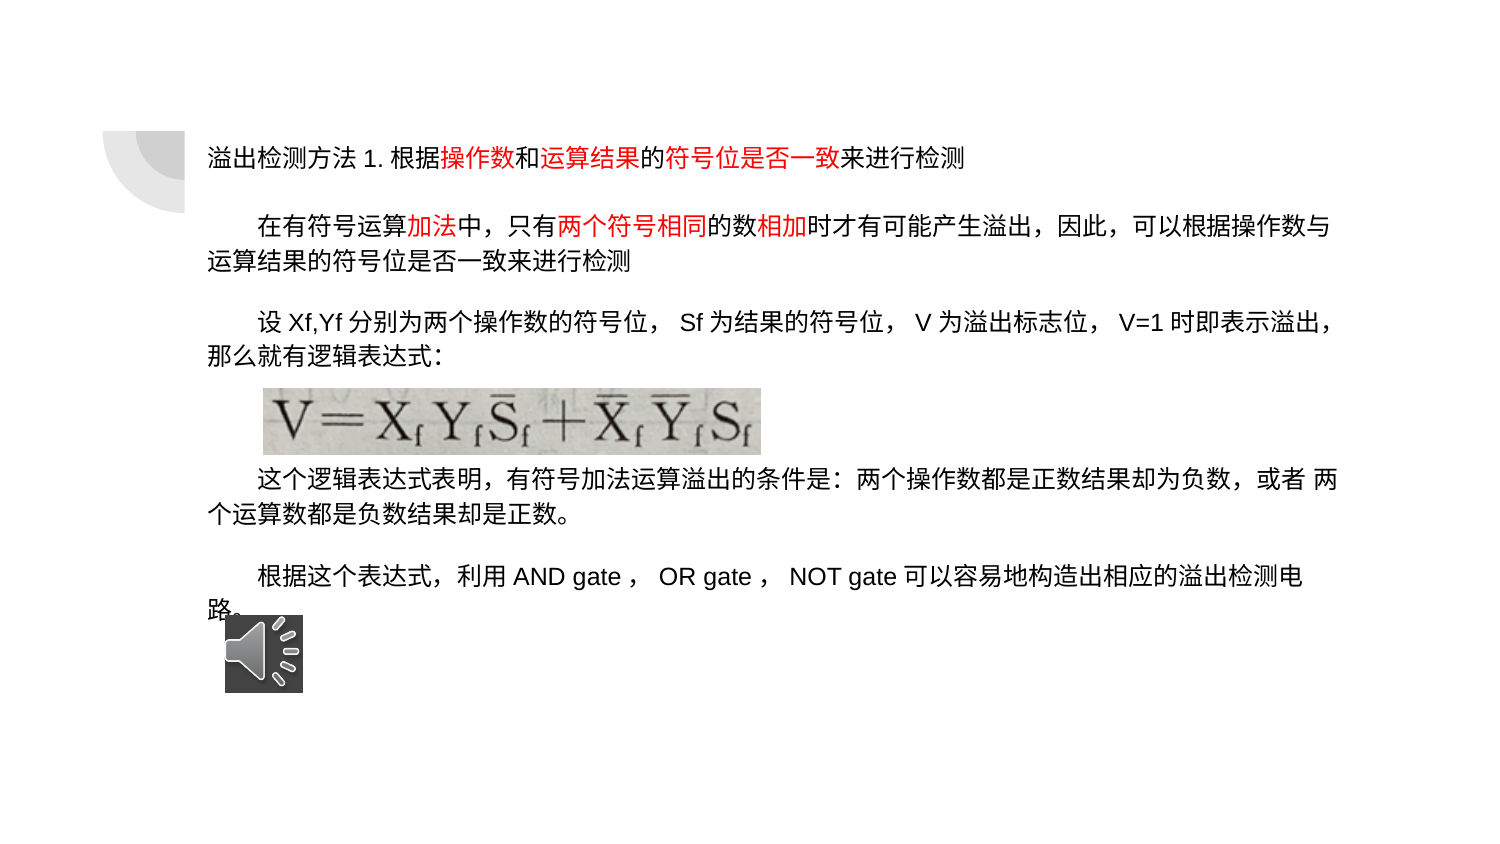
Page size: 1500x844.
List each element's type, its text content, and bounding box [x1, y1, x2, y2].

picture [223, 613, 305, 694]
picture [263, 388, 762, 455]
list 溢出检测方法1.根据操作数和运算结果的符号位是否一致来进行检测 在有符号运算加法中，只有两个符号相同的数相加时才有可能产生溢出，因此，可以根据操作数与运算结果的符号位是否一致来进行检测 设Xf,Yf分别为两个操作数的符号位，Sf为结果的符号位，V为溢出标志位，V=1时即表示溢出，那么就有逻辑表达式： 这个逻辑表达式表明，有符号加法运算溢出的条件是：两个操作数都是正数结果却为负数，或者 两个运算数都是负数结果却是正数。 根据这个表达式，利用AND gate，OR gate，NOT gate可以容易地构造出相应的溢出检测电路。 [192, 123, 1368, 744]
